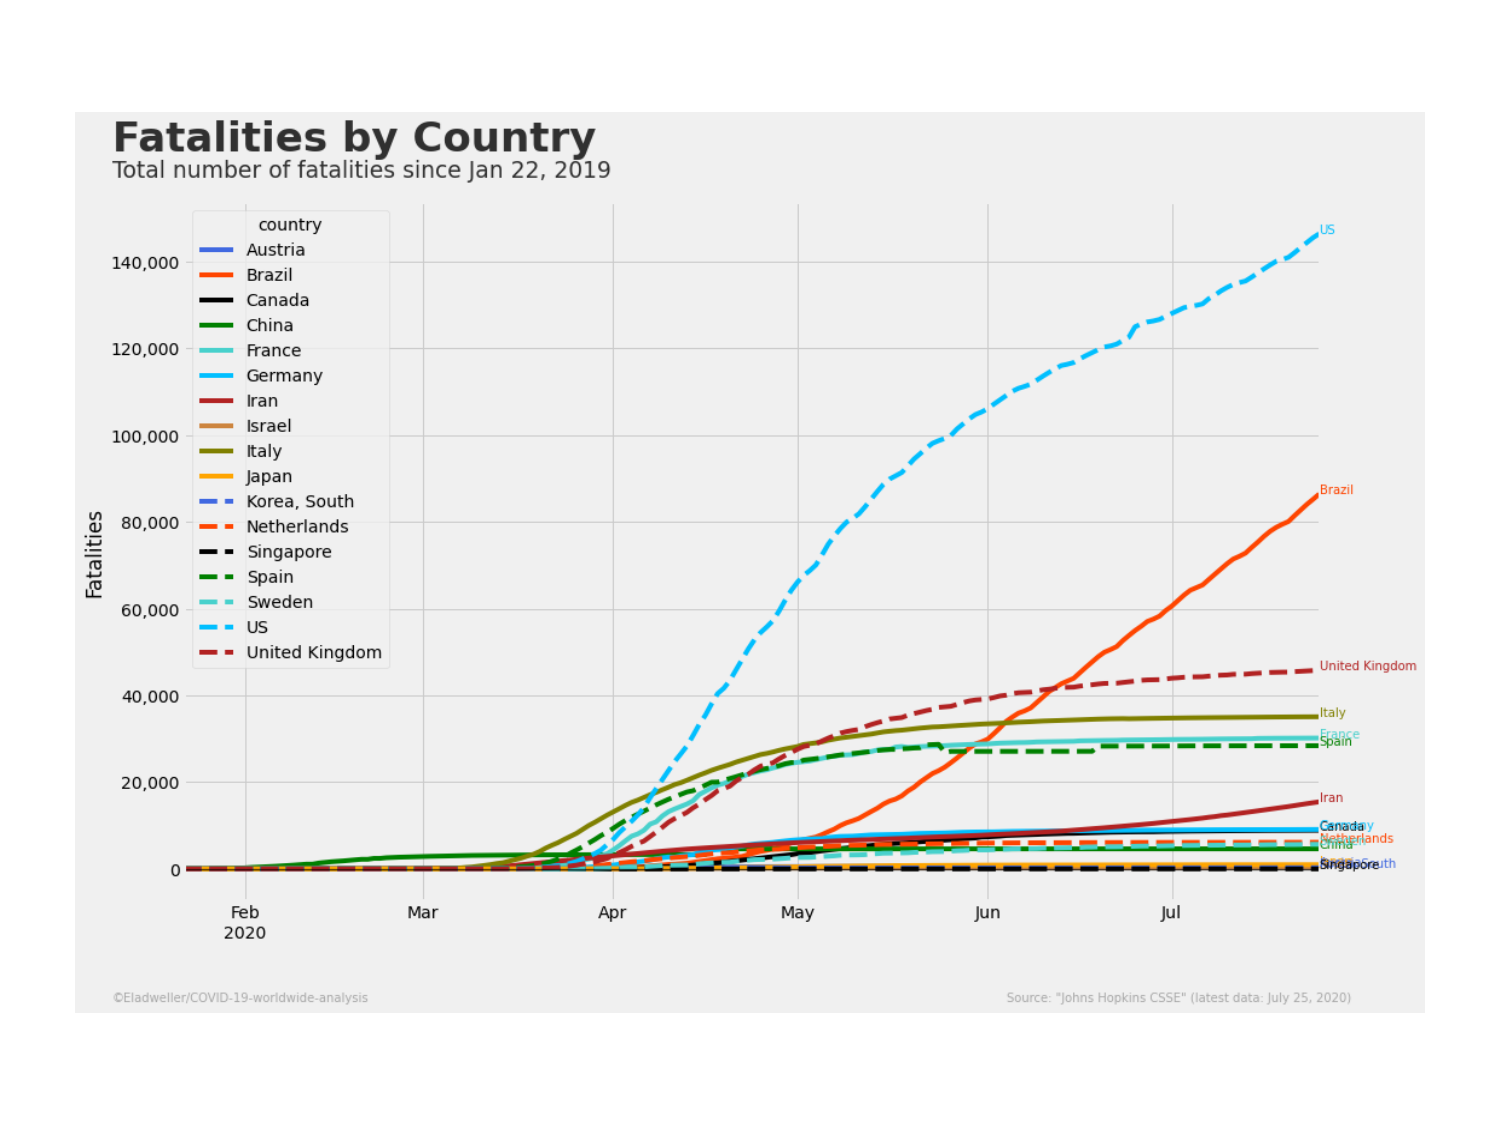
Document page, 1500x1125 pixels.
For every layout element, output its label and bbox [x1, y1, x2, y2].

picture [74, 112, 1426, 1013]
